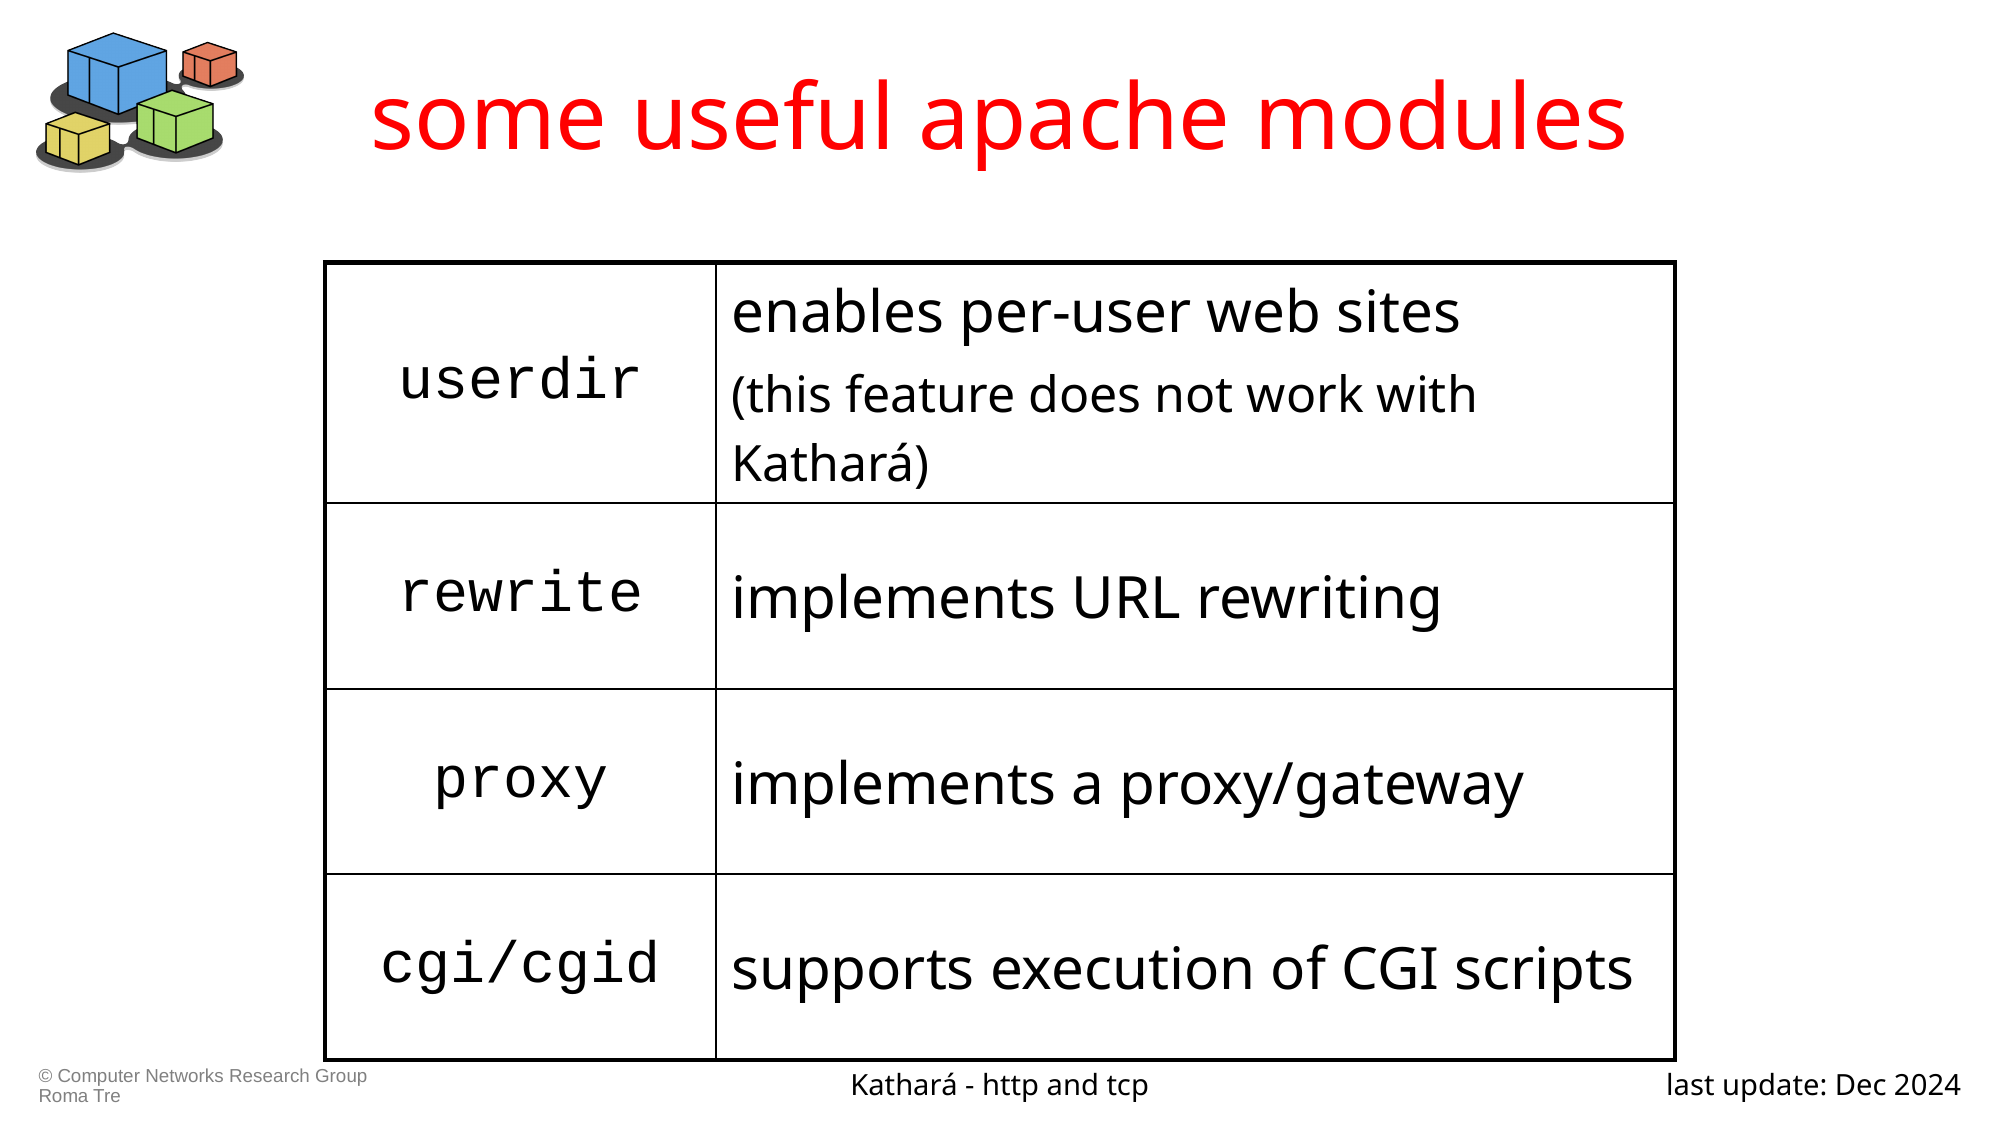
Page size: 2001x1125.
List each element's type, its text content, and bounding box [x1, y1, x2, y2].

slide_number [1519, 1058, 1977, 1114]
table_cell implements a proxy/gateway [717, 690, 1673, 873]
table_cell rewrite [327, 504, 715, 688]
footer Kathará - http and tcp [511, 1058, 1489, 1114]
table_cell proxy [327, 690, 715, 873]
table_cell cgi/cgid [327, 875, 715, 1058]
table_cell implements URL rewriting [717, 504, 1673, 688]
table_cell supports execution of CGI scripts [717, 875, 1673, 1058]
title some useful apache modules [99, 19, 1900, 207]
table_header enables per-user web sites (this feature does not work with Kathará) [717, 265, 1673, 502]
picture [36, 32, 99, 173]
table_header userdir [327, 265, 715, 502]
